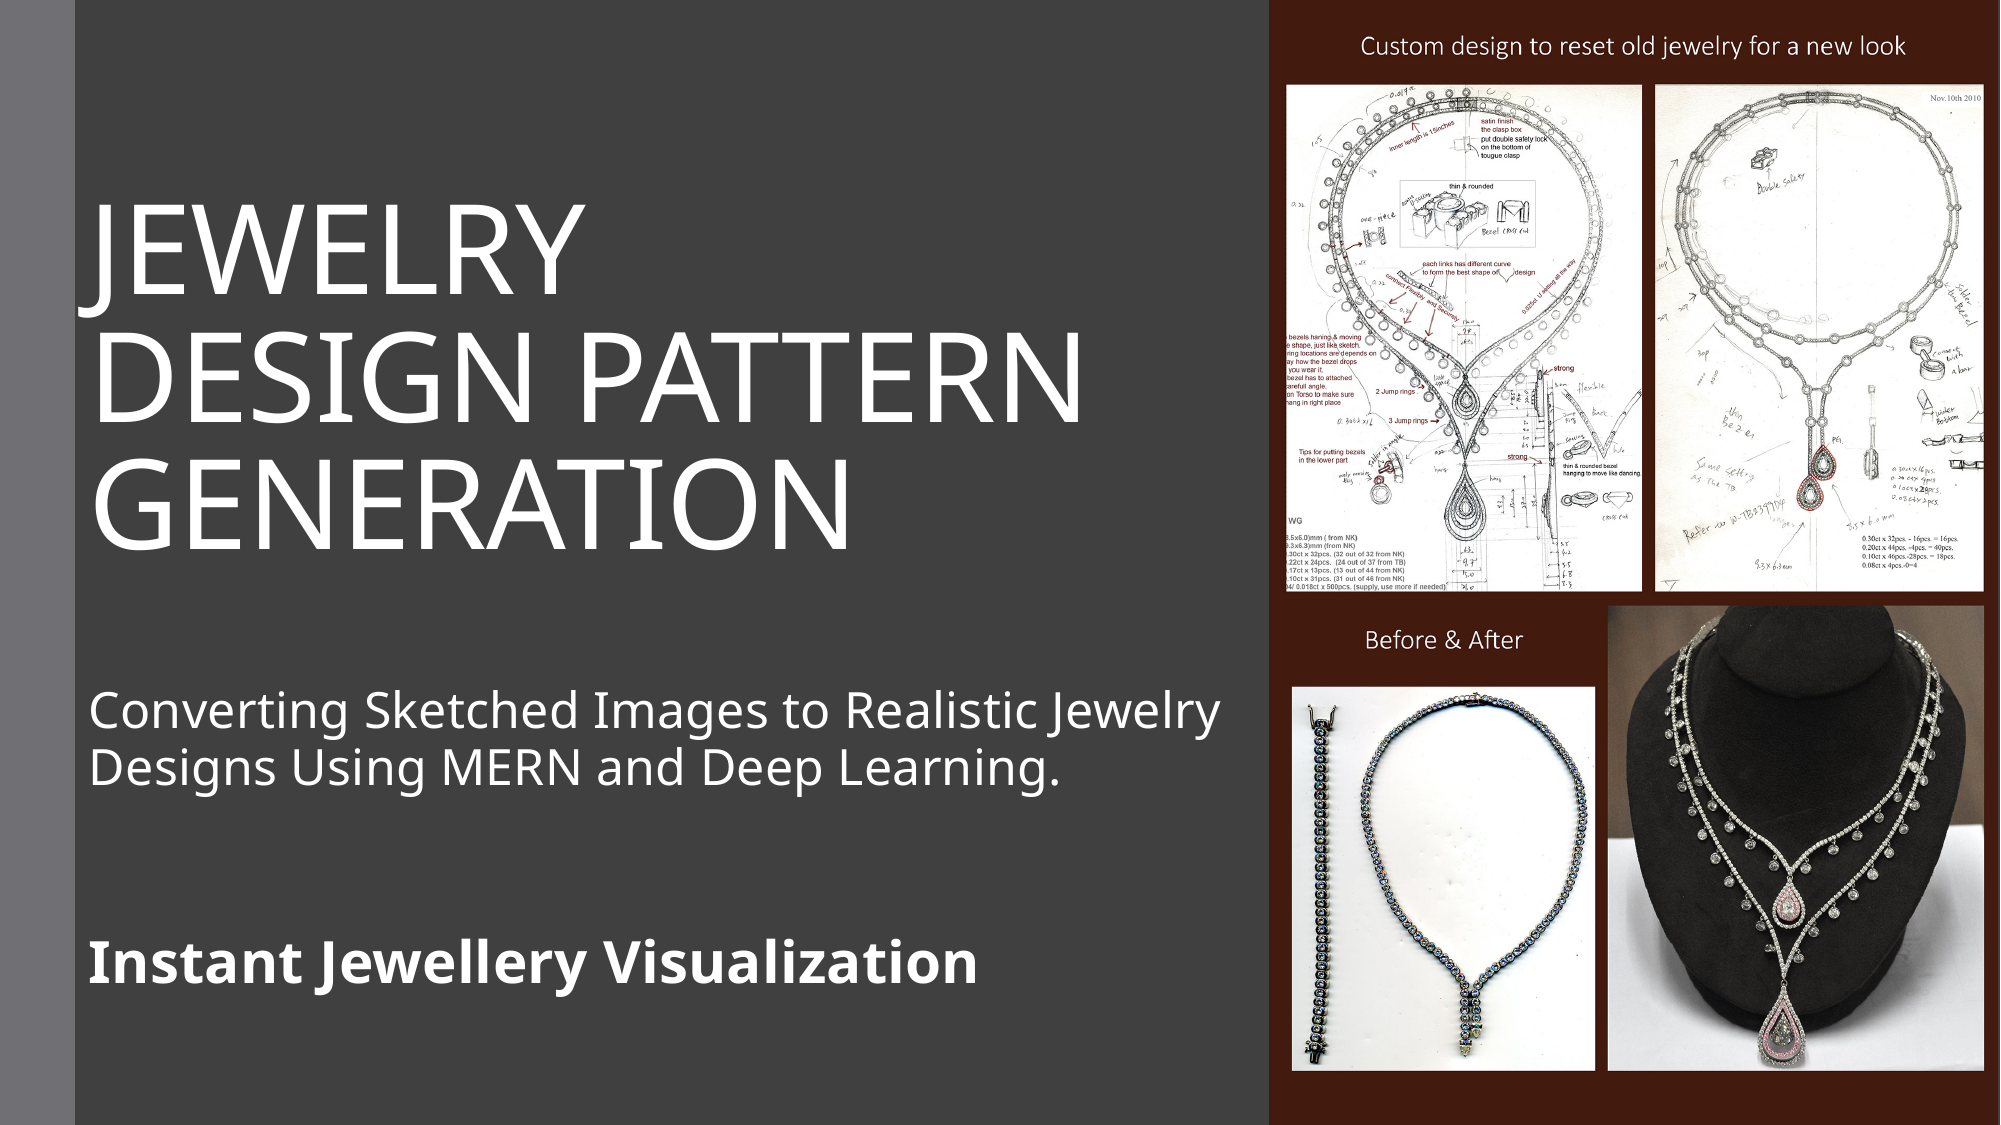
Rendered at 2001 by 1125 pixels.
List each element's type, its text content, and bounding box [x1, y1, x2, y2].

subtitle Converting Sketched Images to Realistic Jewelry Designs Using MERN and Deep Learning. Instant Jewellery Visualization [74, 675, 1262, 1048]
title JEWELRY DESIGN PATTERN GENERATION [74, 0, 1263, 583]
picture [1269, 0, 1998, 1125]
